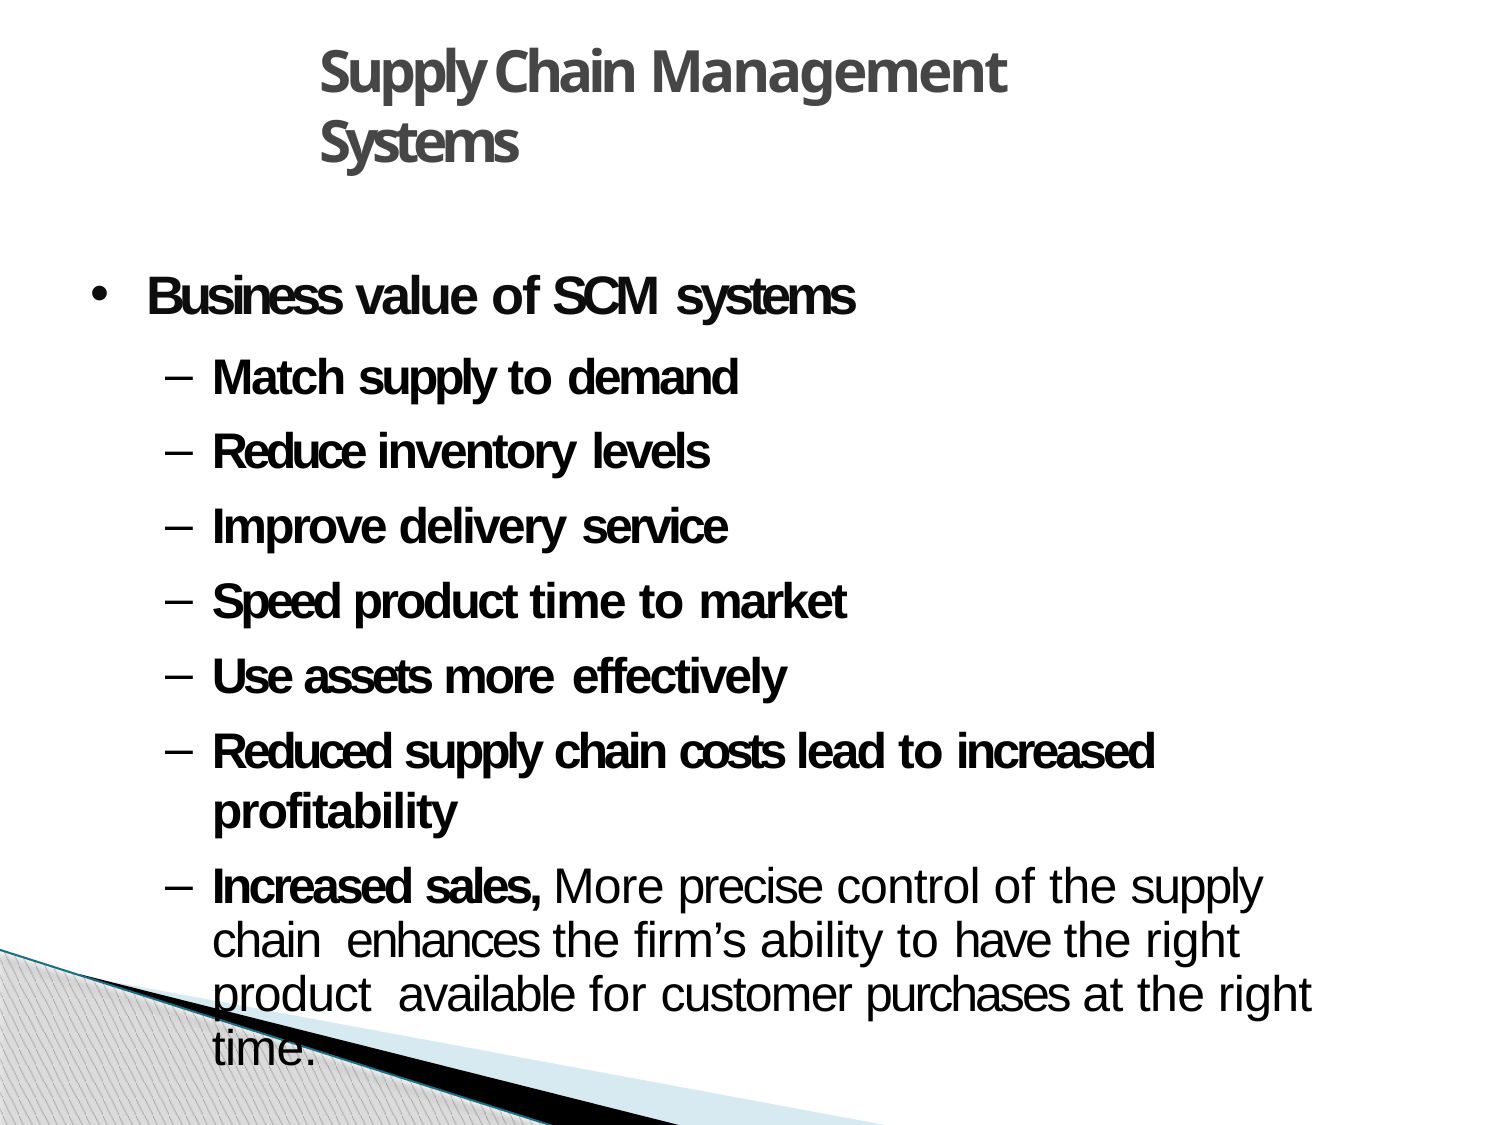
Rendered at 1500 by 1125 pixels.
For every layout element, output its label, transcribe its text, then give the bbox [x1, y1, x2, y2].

text_box Business value of SCM systems Match supply to demand Reduce inventory levels Improve delivery service Speed product time to market Use assets more effectively Reduced supply chain costs lead to increased profitability Increased sales, More precise control of the supply chain enhances the firm’s ability to have the right product available for customer purchases at the right time. [87, 237, 1401, 1076]
title Supply Chain Management Systems [317, 7, 1183, 198]
